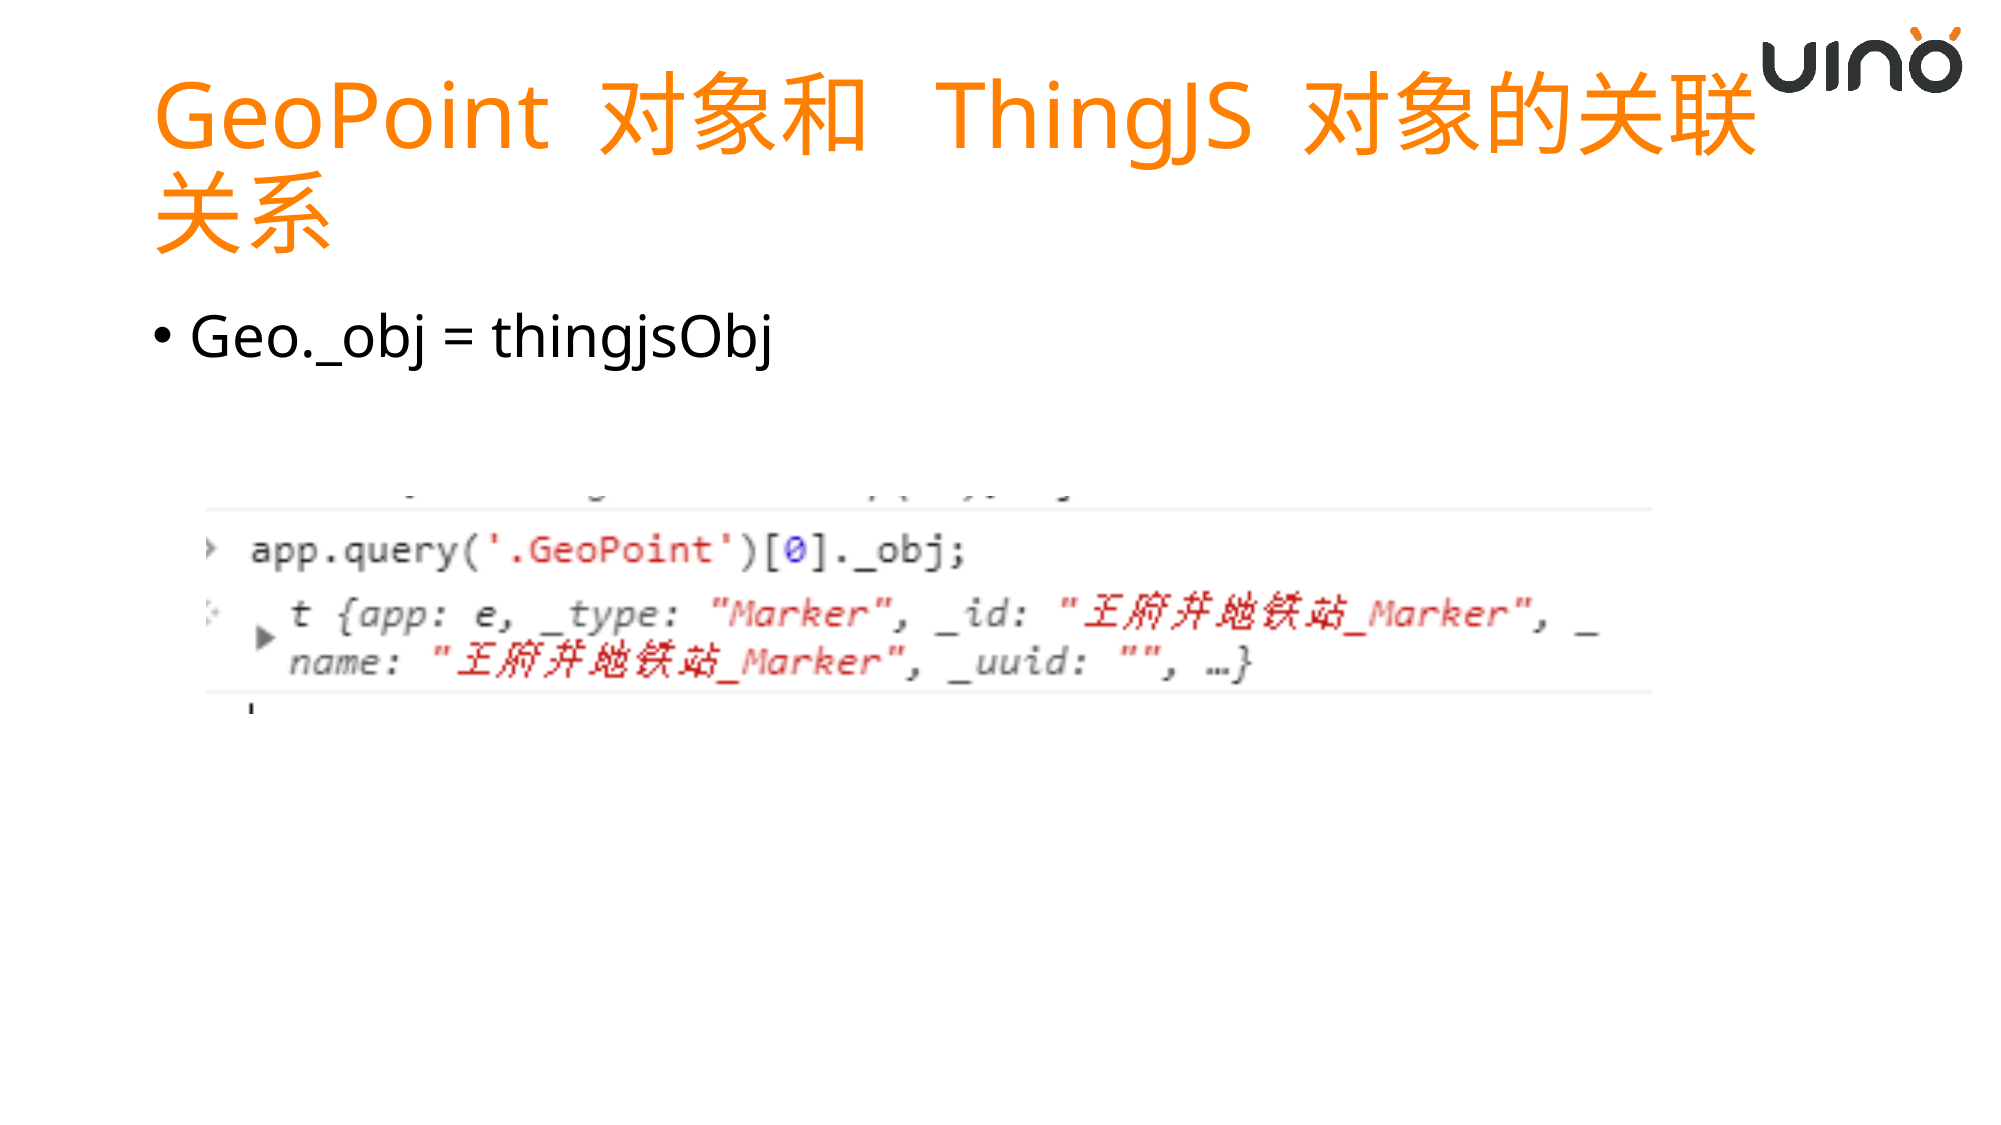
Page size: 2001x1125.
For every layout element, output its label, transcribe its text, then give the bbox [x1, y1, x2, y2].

picture [1748, 0, 1976, 133]
picture [206, 496, 1652, 714]
title GeoPoint 对象和 ThingJS 对象的关联关系 [137, 59, 1863, 278]
list Geo._obj = thingjsObj [137, 299, 1598, 906]
